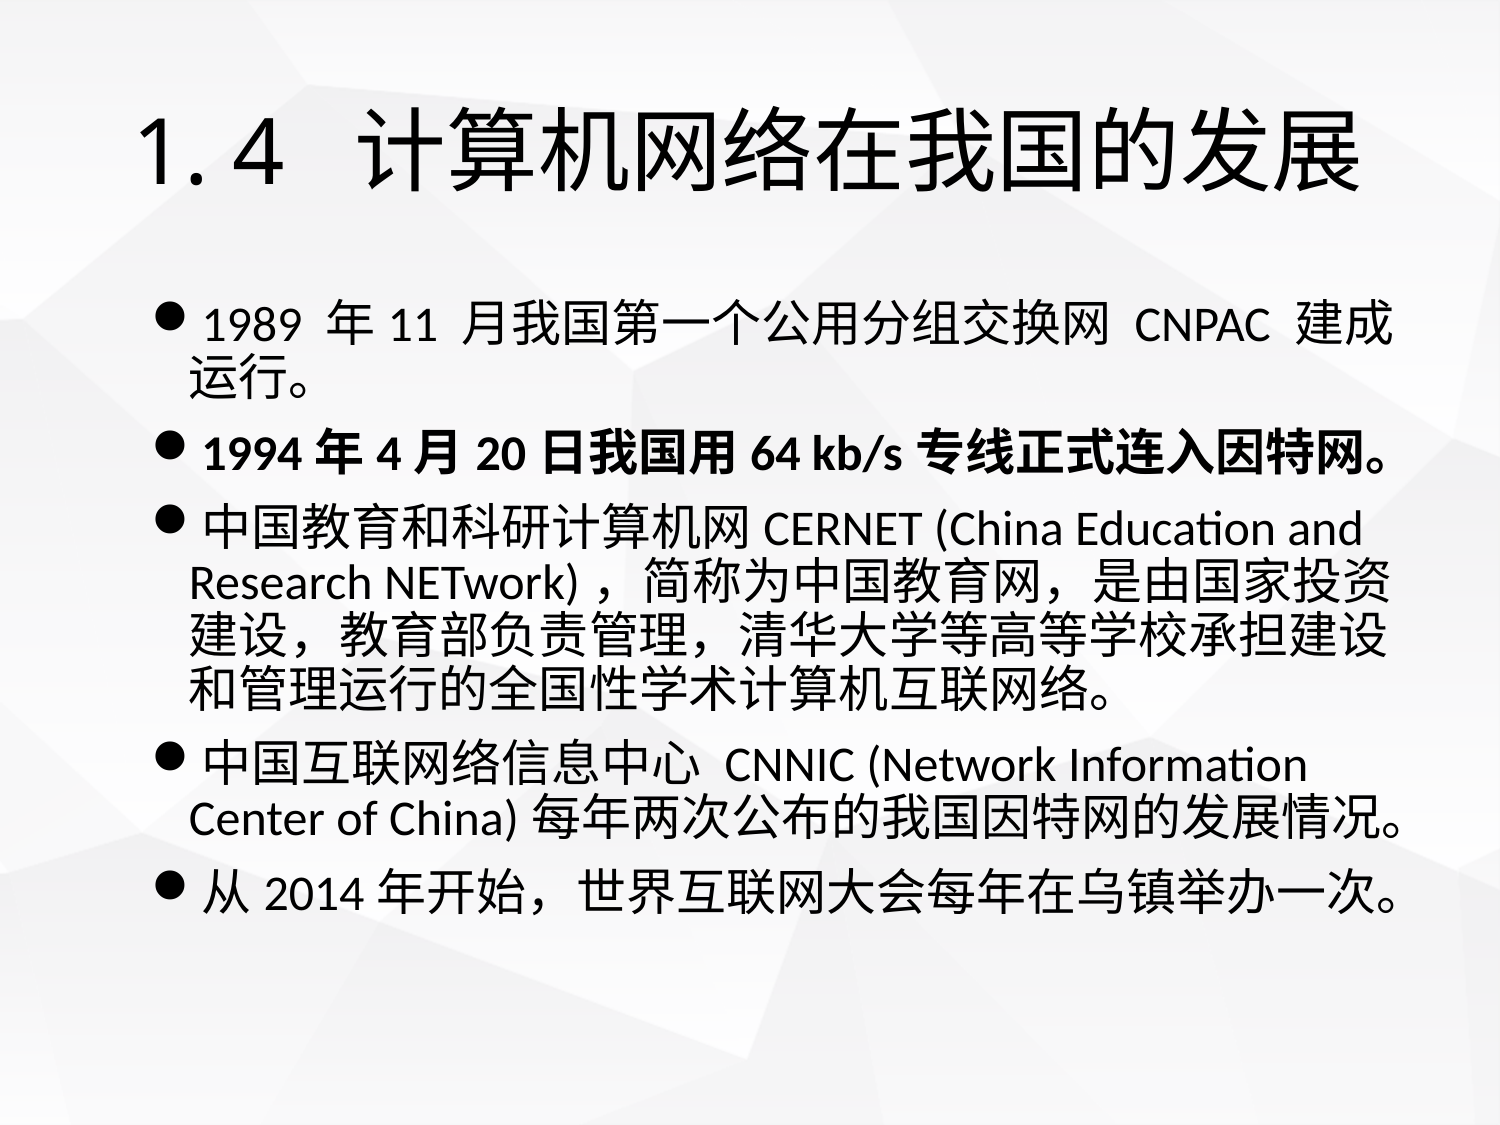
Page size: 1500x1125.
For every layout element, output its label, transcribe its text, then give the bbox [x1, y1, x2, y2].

list 1989 年11 月我国第一个公用分组交换网 CNPAC 建成运行。 1994年4月20日我国用64 kb/s专线正式连入因特网。 中国教育和科研计算机网CERNET (China Education and Research NETwork)，简称为中国教育网，是由国家投资建设，教育部负责管理，清华大学等高等学校承担建设和管理运行的全国性学术计算机互联网络。 中国互联网络信息中心 CNNIC (Network Information Center of China)每年两次公布的我国因特网的发展情况。 从2014年开始，世界互联网大会每年在乌镇举办一次。 [136, 290, 1412, 1102]
title 1. 4 计算机网络在我国的发展 [88, 35, 1408, 275]
picture [0, 0, 1500, 1125]
